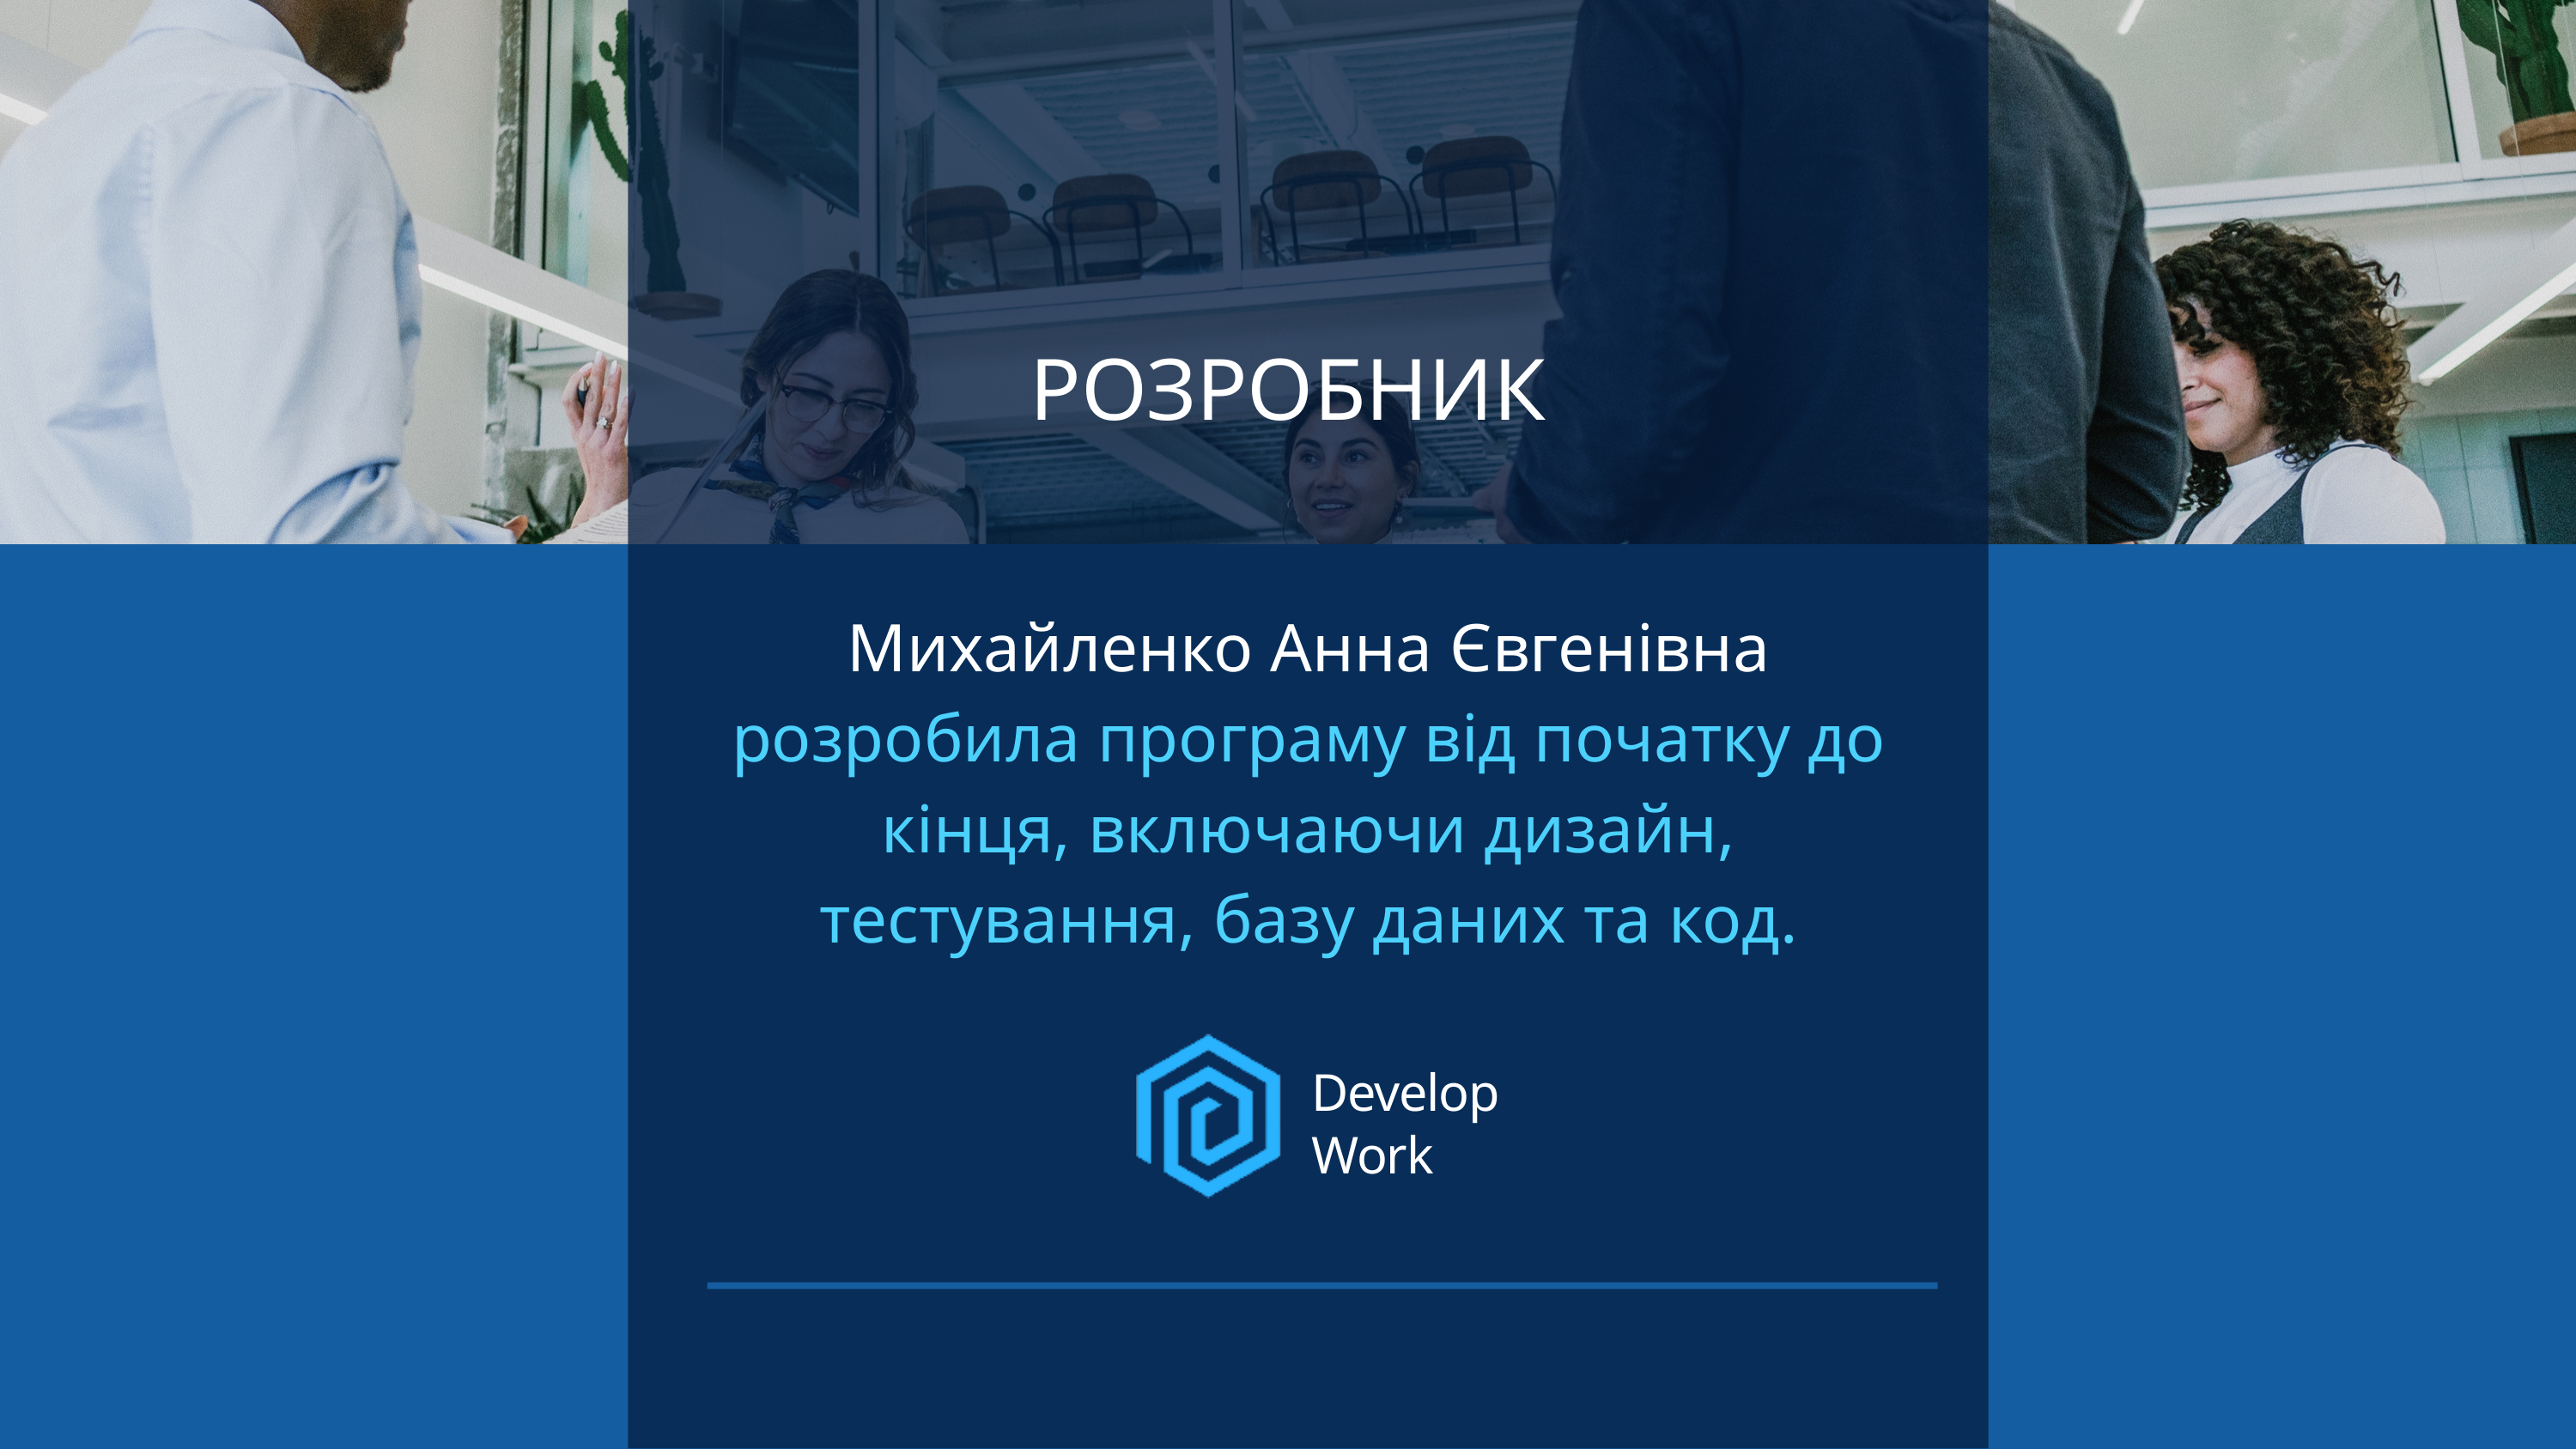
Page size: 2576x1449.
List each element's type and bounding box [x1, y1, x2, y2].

text_box [0, 0, 626, 544]
text_box [628, 0, 1989, 1449]
text_box [1989, 0, 2576, 544]
